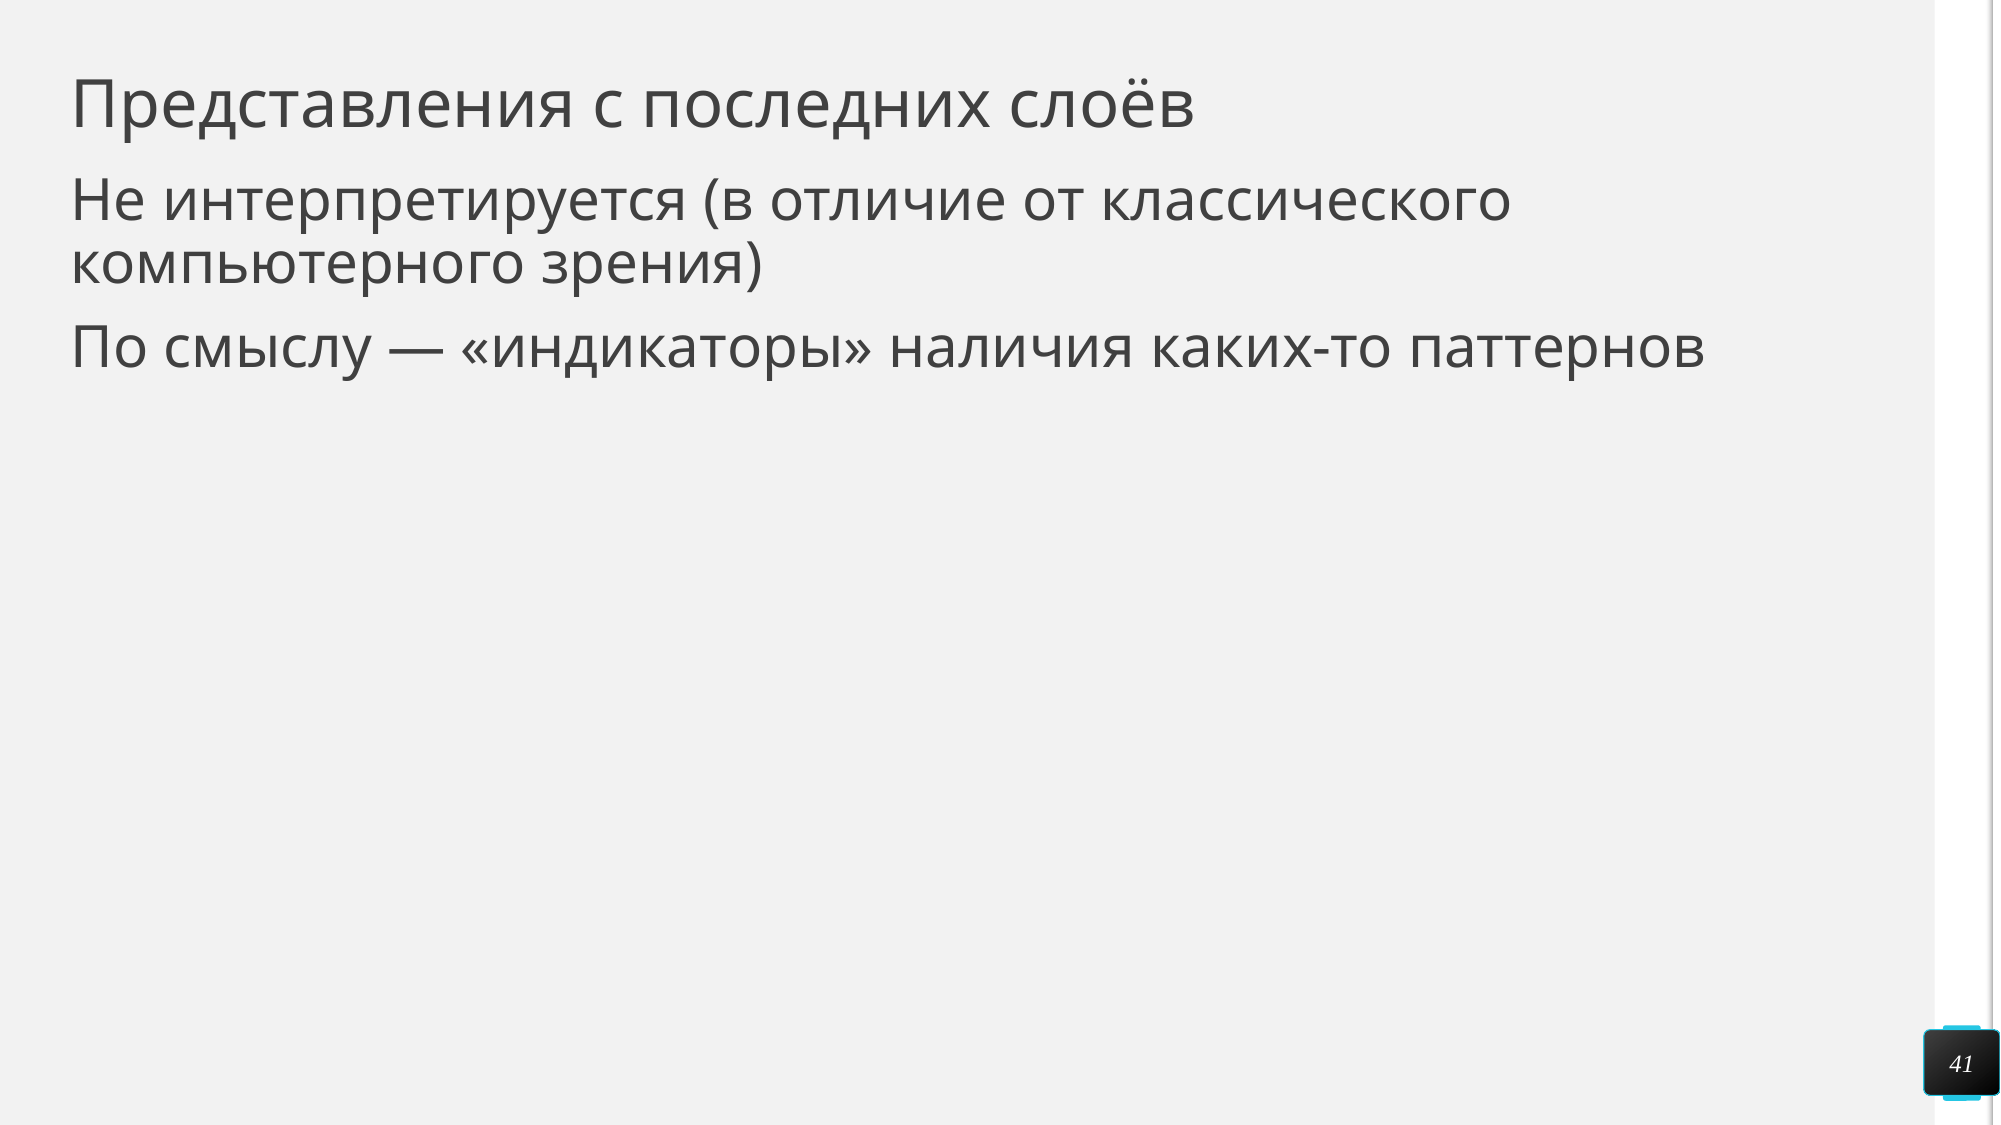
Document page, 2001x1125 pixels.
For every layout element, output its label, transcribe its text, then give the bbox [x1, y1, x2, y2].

title Представления с последних слоёв [70, 70, 1930, 142]
slide_number 41 [1923, 1029, 2000, 1096]
list Не интерпретируется (в отличие от классического компьютерного зрения) По смыслу — «индикаторы» наличия каких-то паттернов [70, 170, 1930, 1016]
